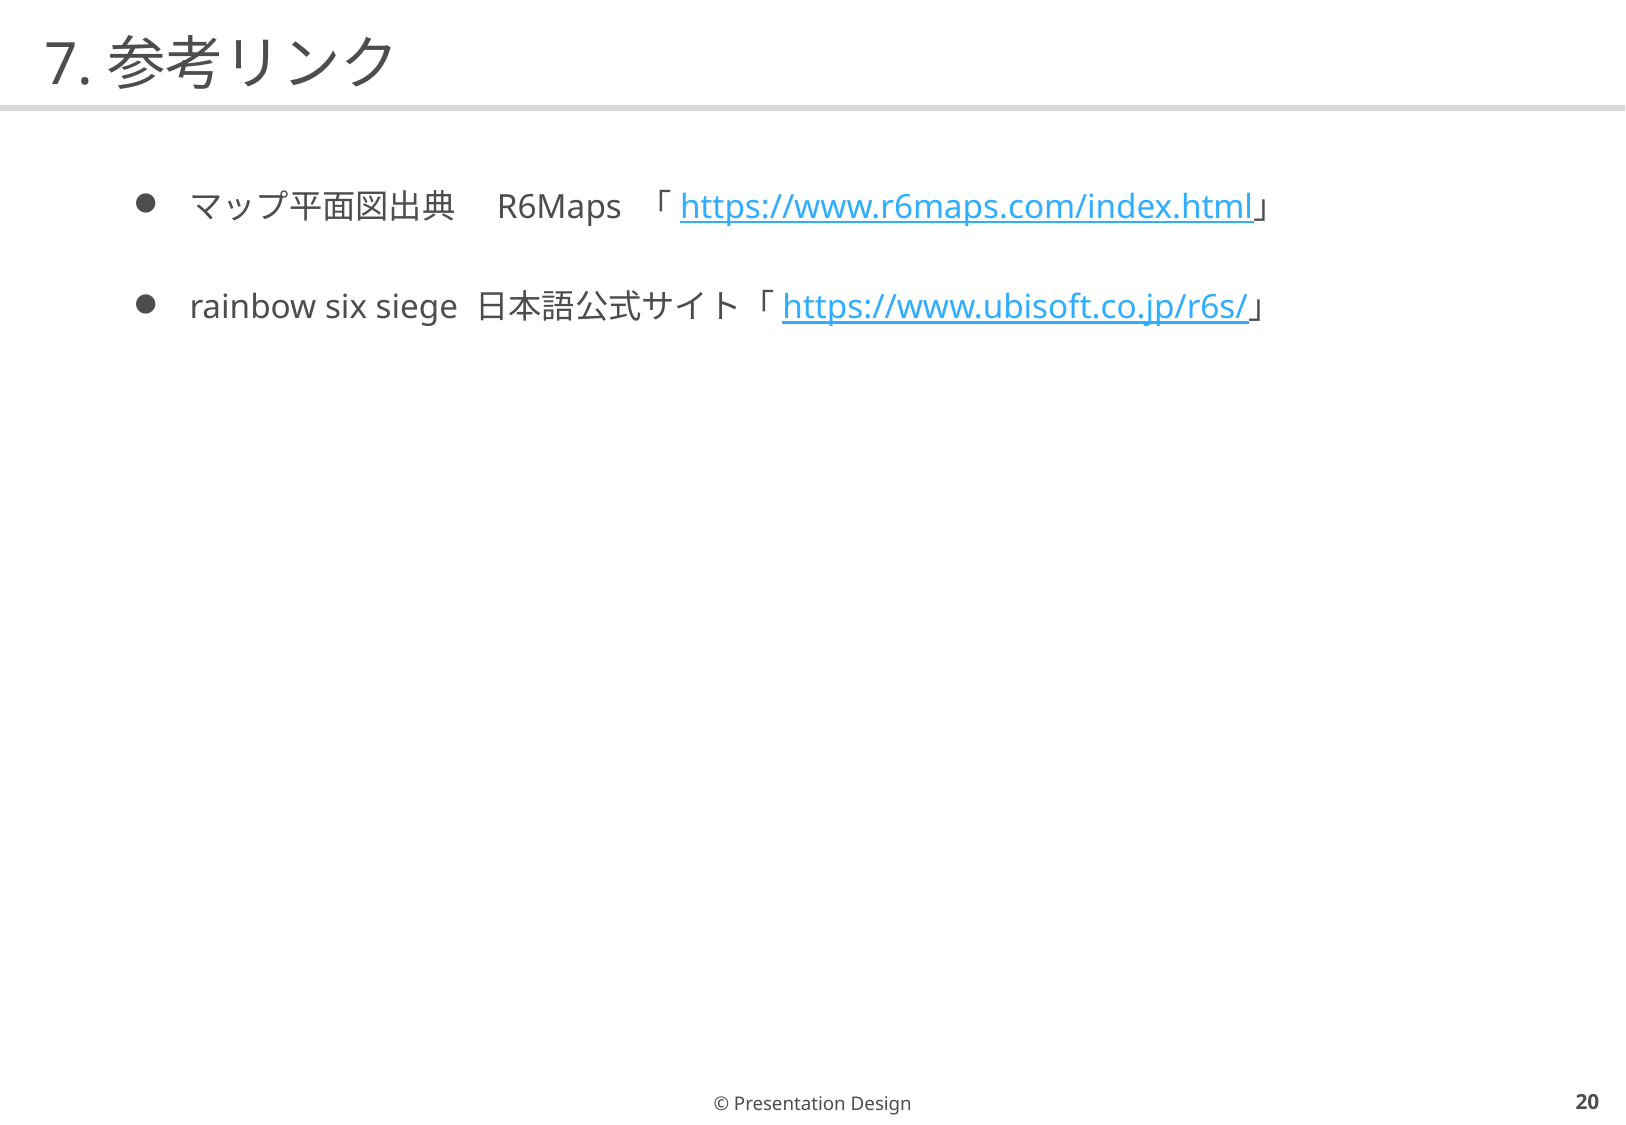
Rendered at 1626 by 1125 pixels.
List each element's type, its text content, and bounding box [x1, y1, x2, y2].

slide_number 19 [1220, 1081, 1600, 1124]
title 7.参考リンク [44, 25, 1581, 90]
text_box マップ平面図出典 R6Maps 「https://www.r6maps.com/index.html」 rainbow six siege 日本語公式サイト「https://www.ubisoft.co.jp/r6s/」 [133, 166, 1492, 331]
